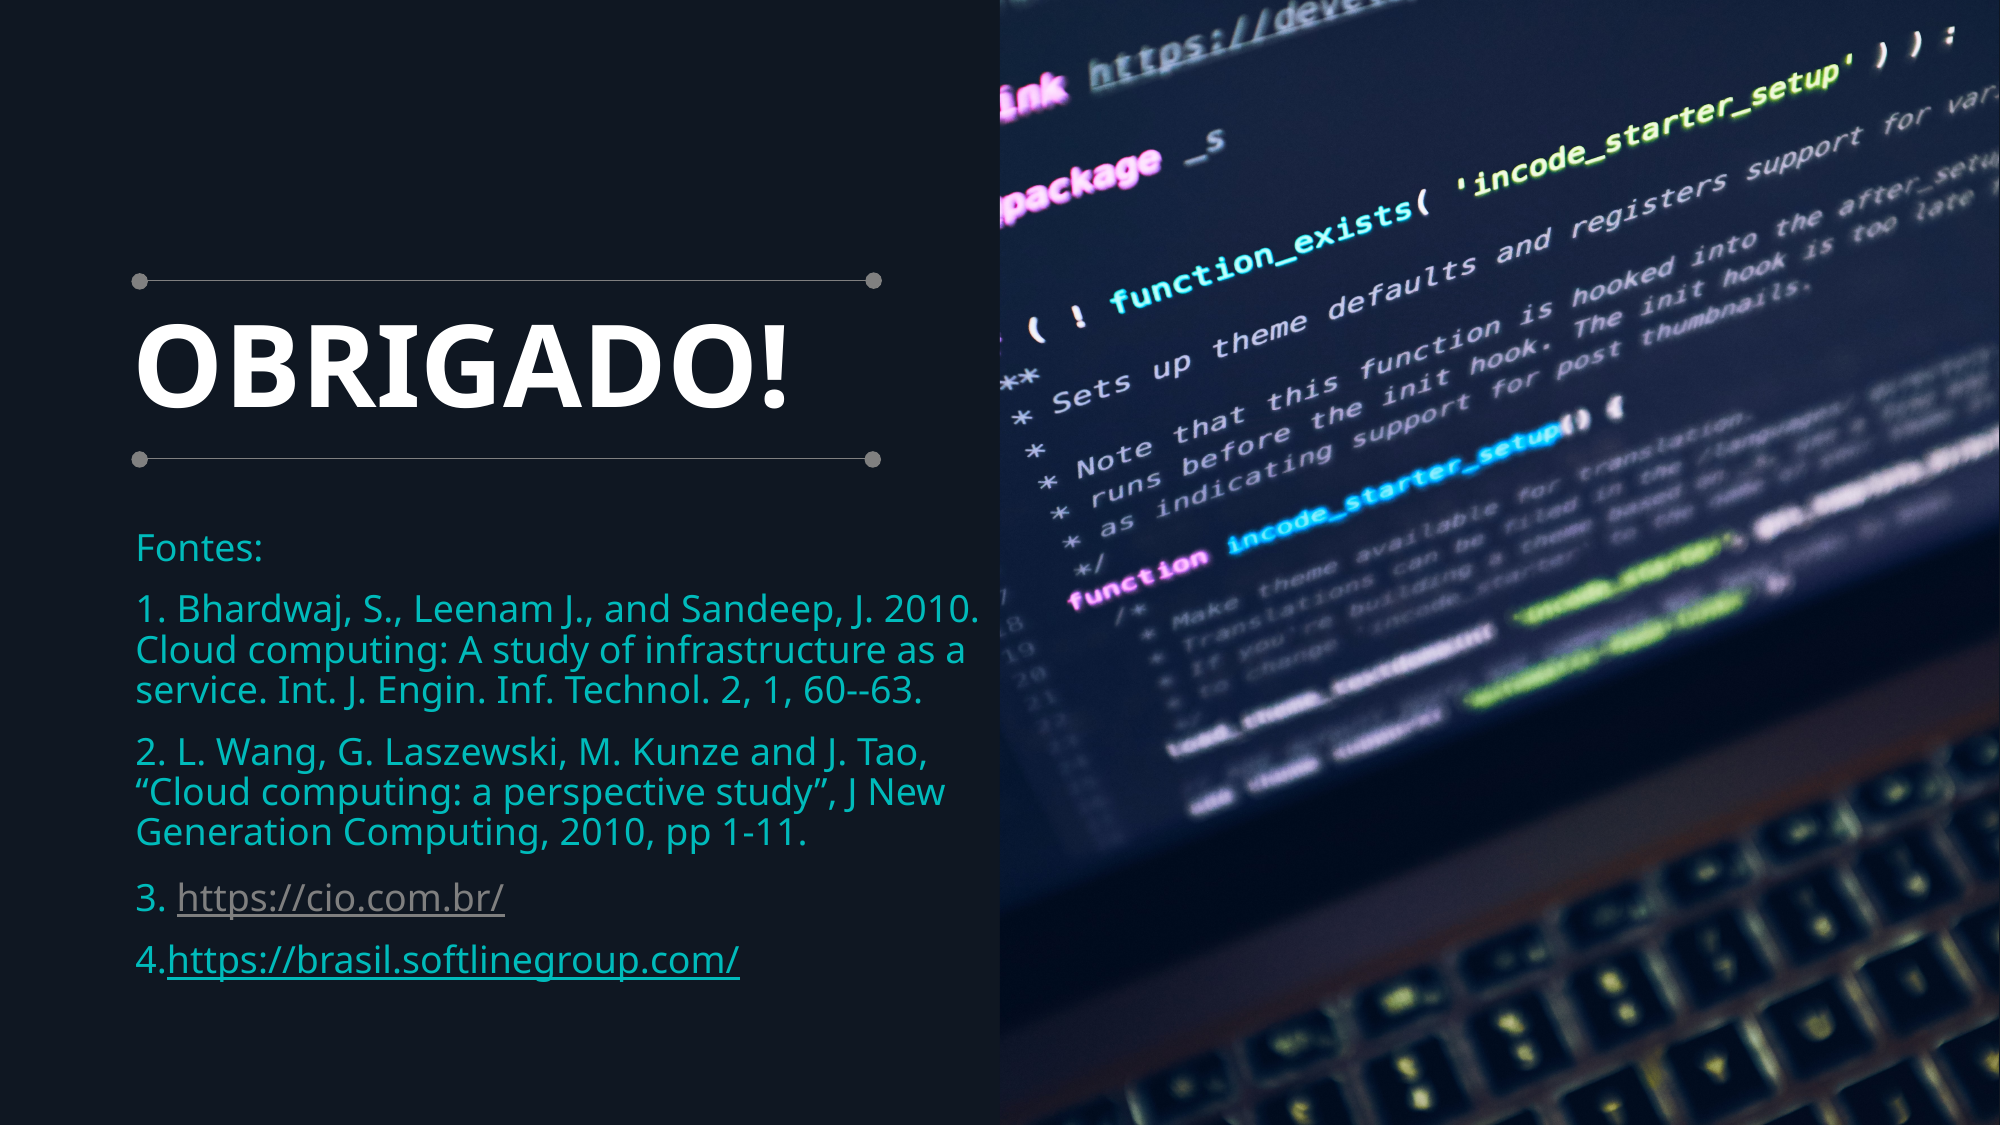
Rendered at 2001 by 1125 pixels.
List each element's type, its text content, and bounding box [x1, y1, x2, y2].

picture [999, 0, 1999, 1125]
title OBRIGADO! [132, 253, 928, 433]
list Fontes: 1. Bhardwaj, S., Leenam J., and Sandeep, J. 2010. Cloud computing: A study of infrastructure as a service. Int. J. Engin. Inf. Technol. 2, 1, 60--63. 2. L. Wang, G. Laszewski, M. Kunze and J. Tao, “Cloud computing: a perspective study”, J New Generation Computing, 2010, pp 1-11. 3. https://cio.com.br/ 4.https://brasil.softlinegroup.com/ [135, 623, 983, 1066]
